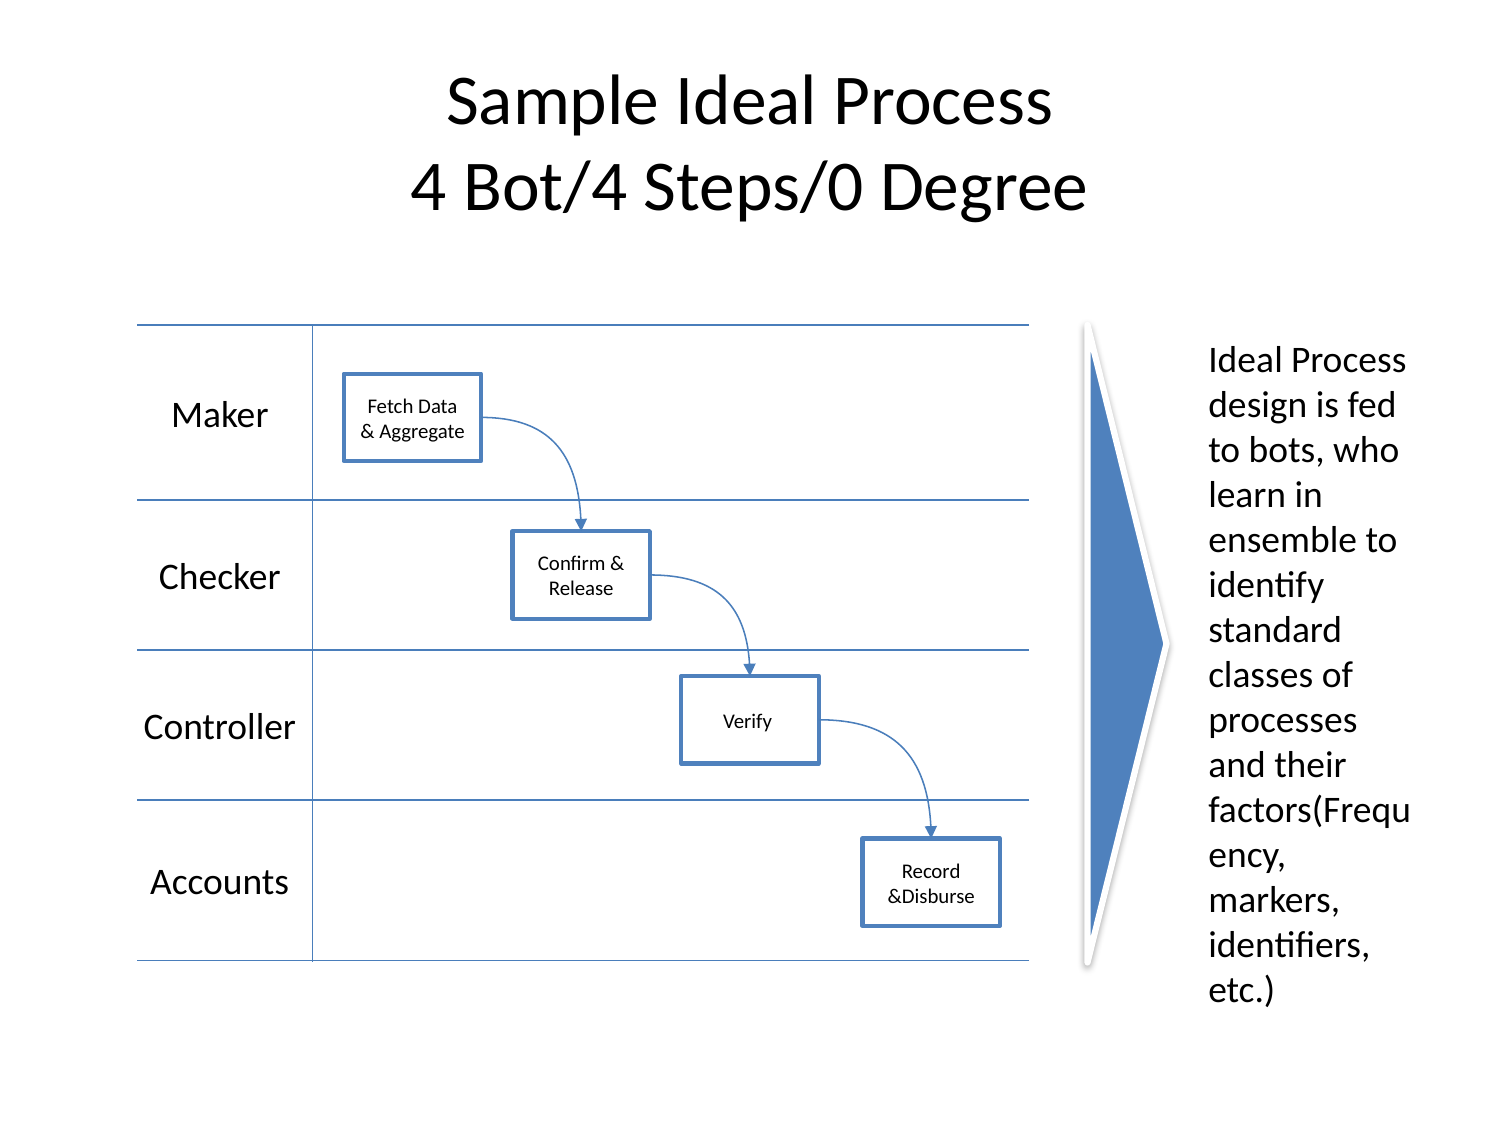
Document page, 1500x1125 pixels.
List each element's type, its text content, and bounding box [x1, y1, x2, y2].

text_box Verify [679, 674, 821, 766]
text_box Checker [144, 544, 296, 605]
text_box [649, 574, 751, 677]
title Sample Ideal Process 4 Bot/4 Steps/0 Degree [75, 45, 1425, 233]
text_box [818, 719, 932, 839]
text_box Accounts [135, 849, 305, 910]
text_box Controller [128, 694, 308, 755]
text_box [480, 417, 582, 532]
text_box Ideal Process design is fed to bots, who learn in ensemble to identify standard classes of processes and their factors(Frequency, markers, identifiers, etc.) [1193, 327, 1436, 1018]
text_box Record &Disburse [860, 836, 1002, 928]
text_box Confirm & Release [510, 529, 652, 621]
text_box Maker [156, 382, 284, 442]
text_box Fetch Data & Aggregate [342, 372, 483, 463]
text_box [1084, 321, 1170, 966]
